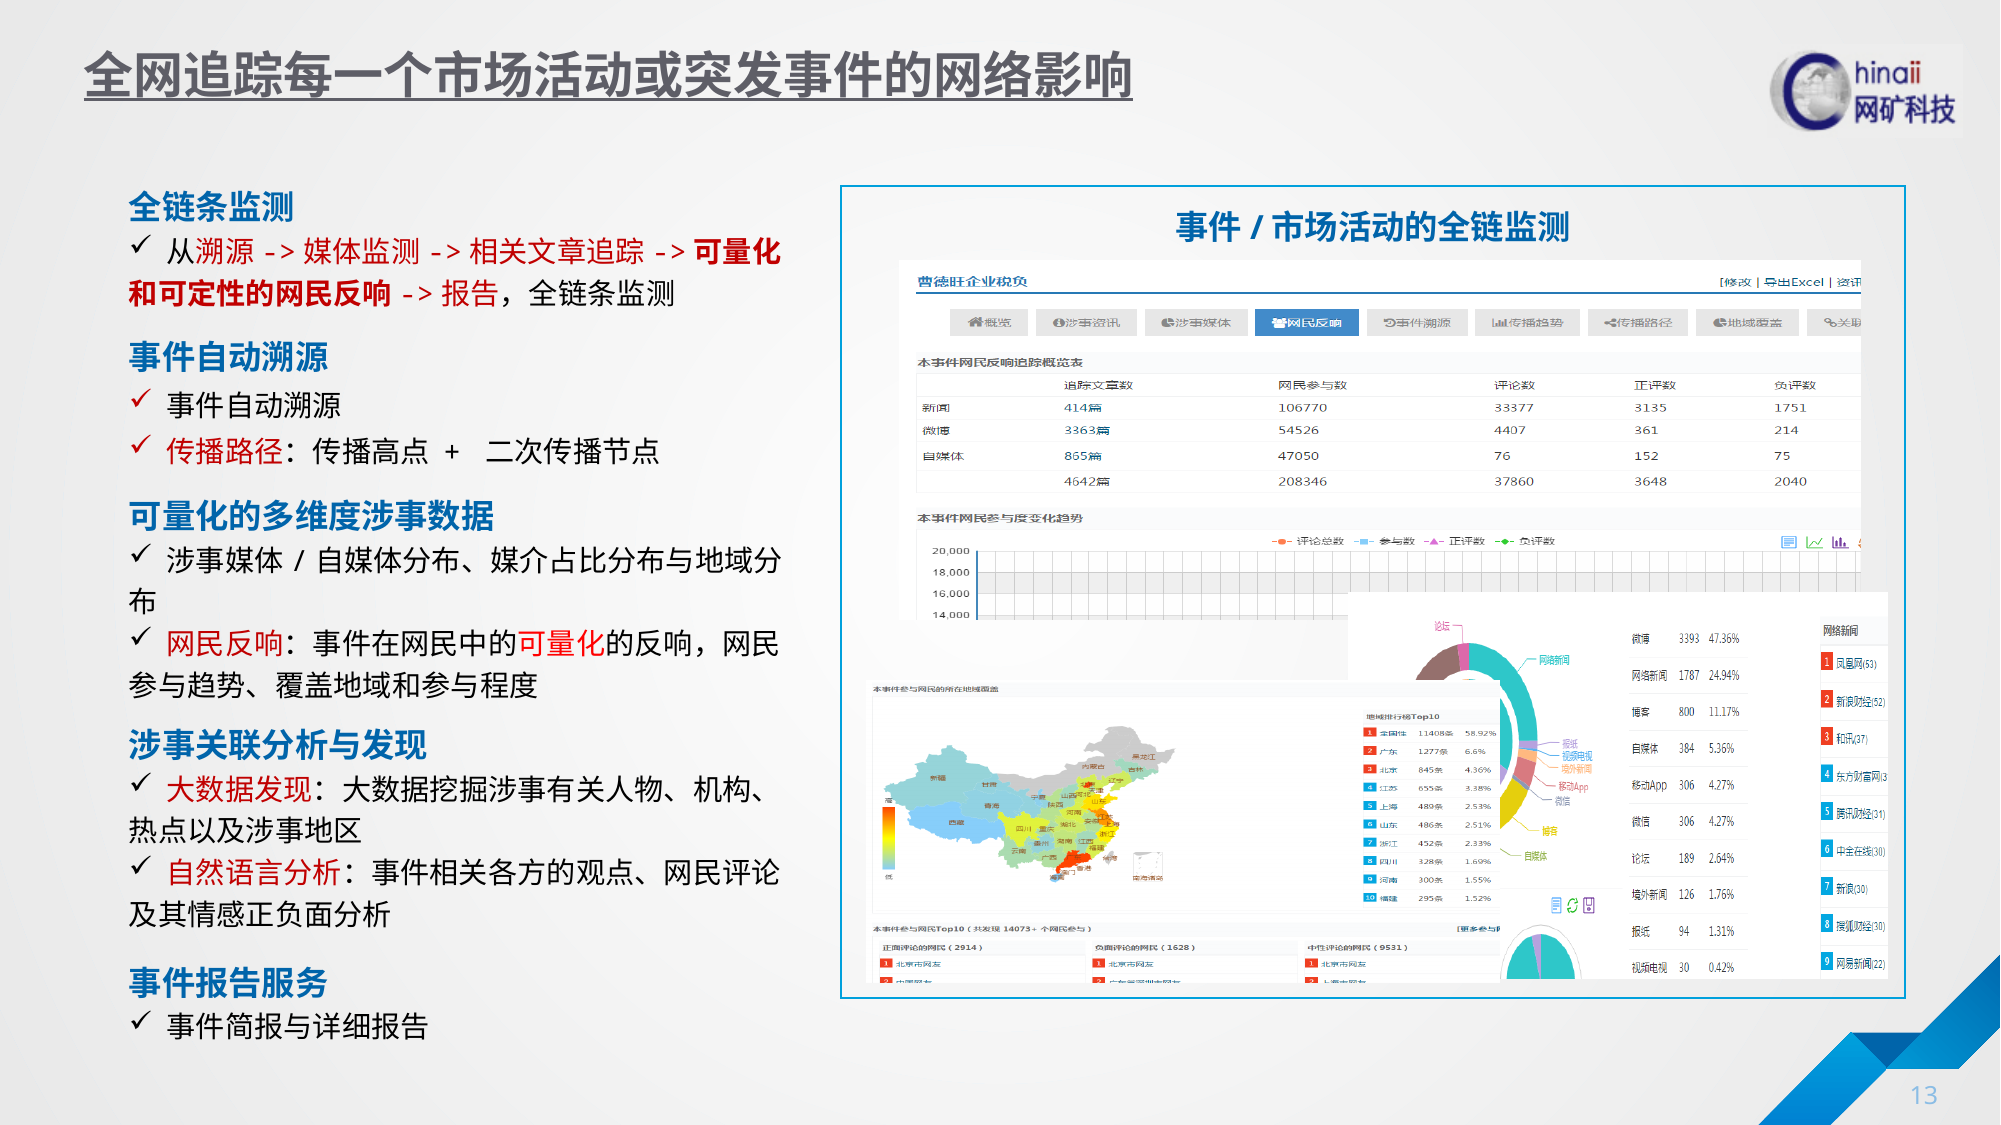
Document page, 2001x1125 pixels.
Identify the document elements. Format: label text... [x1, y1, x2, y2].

text_box 全网追踪每一个市场活动或突发事件的网络影响 [68, 36, 1338, 112]
slide_number 13 [1869, 1068, 1979, 1125]
picture [865, 260, 1888, 983]
text_box 事件/市场活动的全链监测 [972, 179, 1775, 254]
picture [1767, 44, 1963, 138]
text_box [840, 185, 1906, 999]
text_box 全链条监测 从溯源->媒体监测->相关文章追踪->可量化和可定性的网民反响->报告，全链条监测 事件自动溯源 事件自动溯源 传播路径：传播高点 + 二次传播节点 可量化的多维度涉事数据 涉事媒体/自媒体分布、媒介占比分布与地域分布 网民反响：事件在网民中的可量化的反响，网民参与趋势、覆盖地域和参与程度 涉事关联分析与发现 大数据发现：大数据挖掘涉事有关人物、机构、热点以及涉事地区 自然语言分析：事件相关各方的观点、网民评论及其情感正负面分析 事件报告服务 事件简报与详细报告 [114, 173, 818, 1051]
